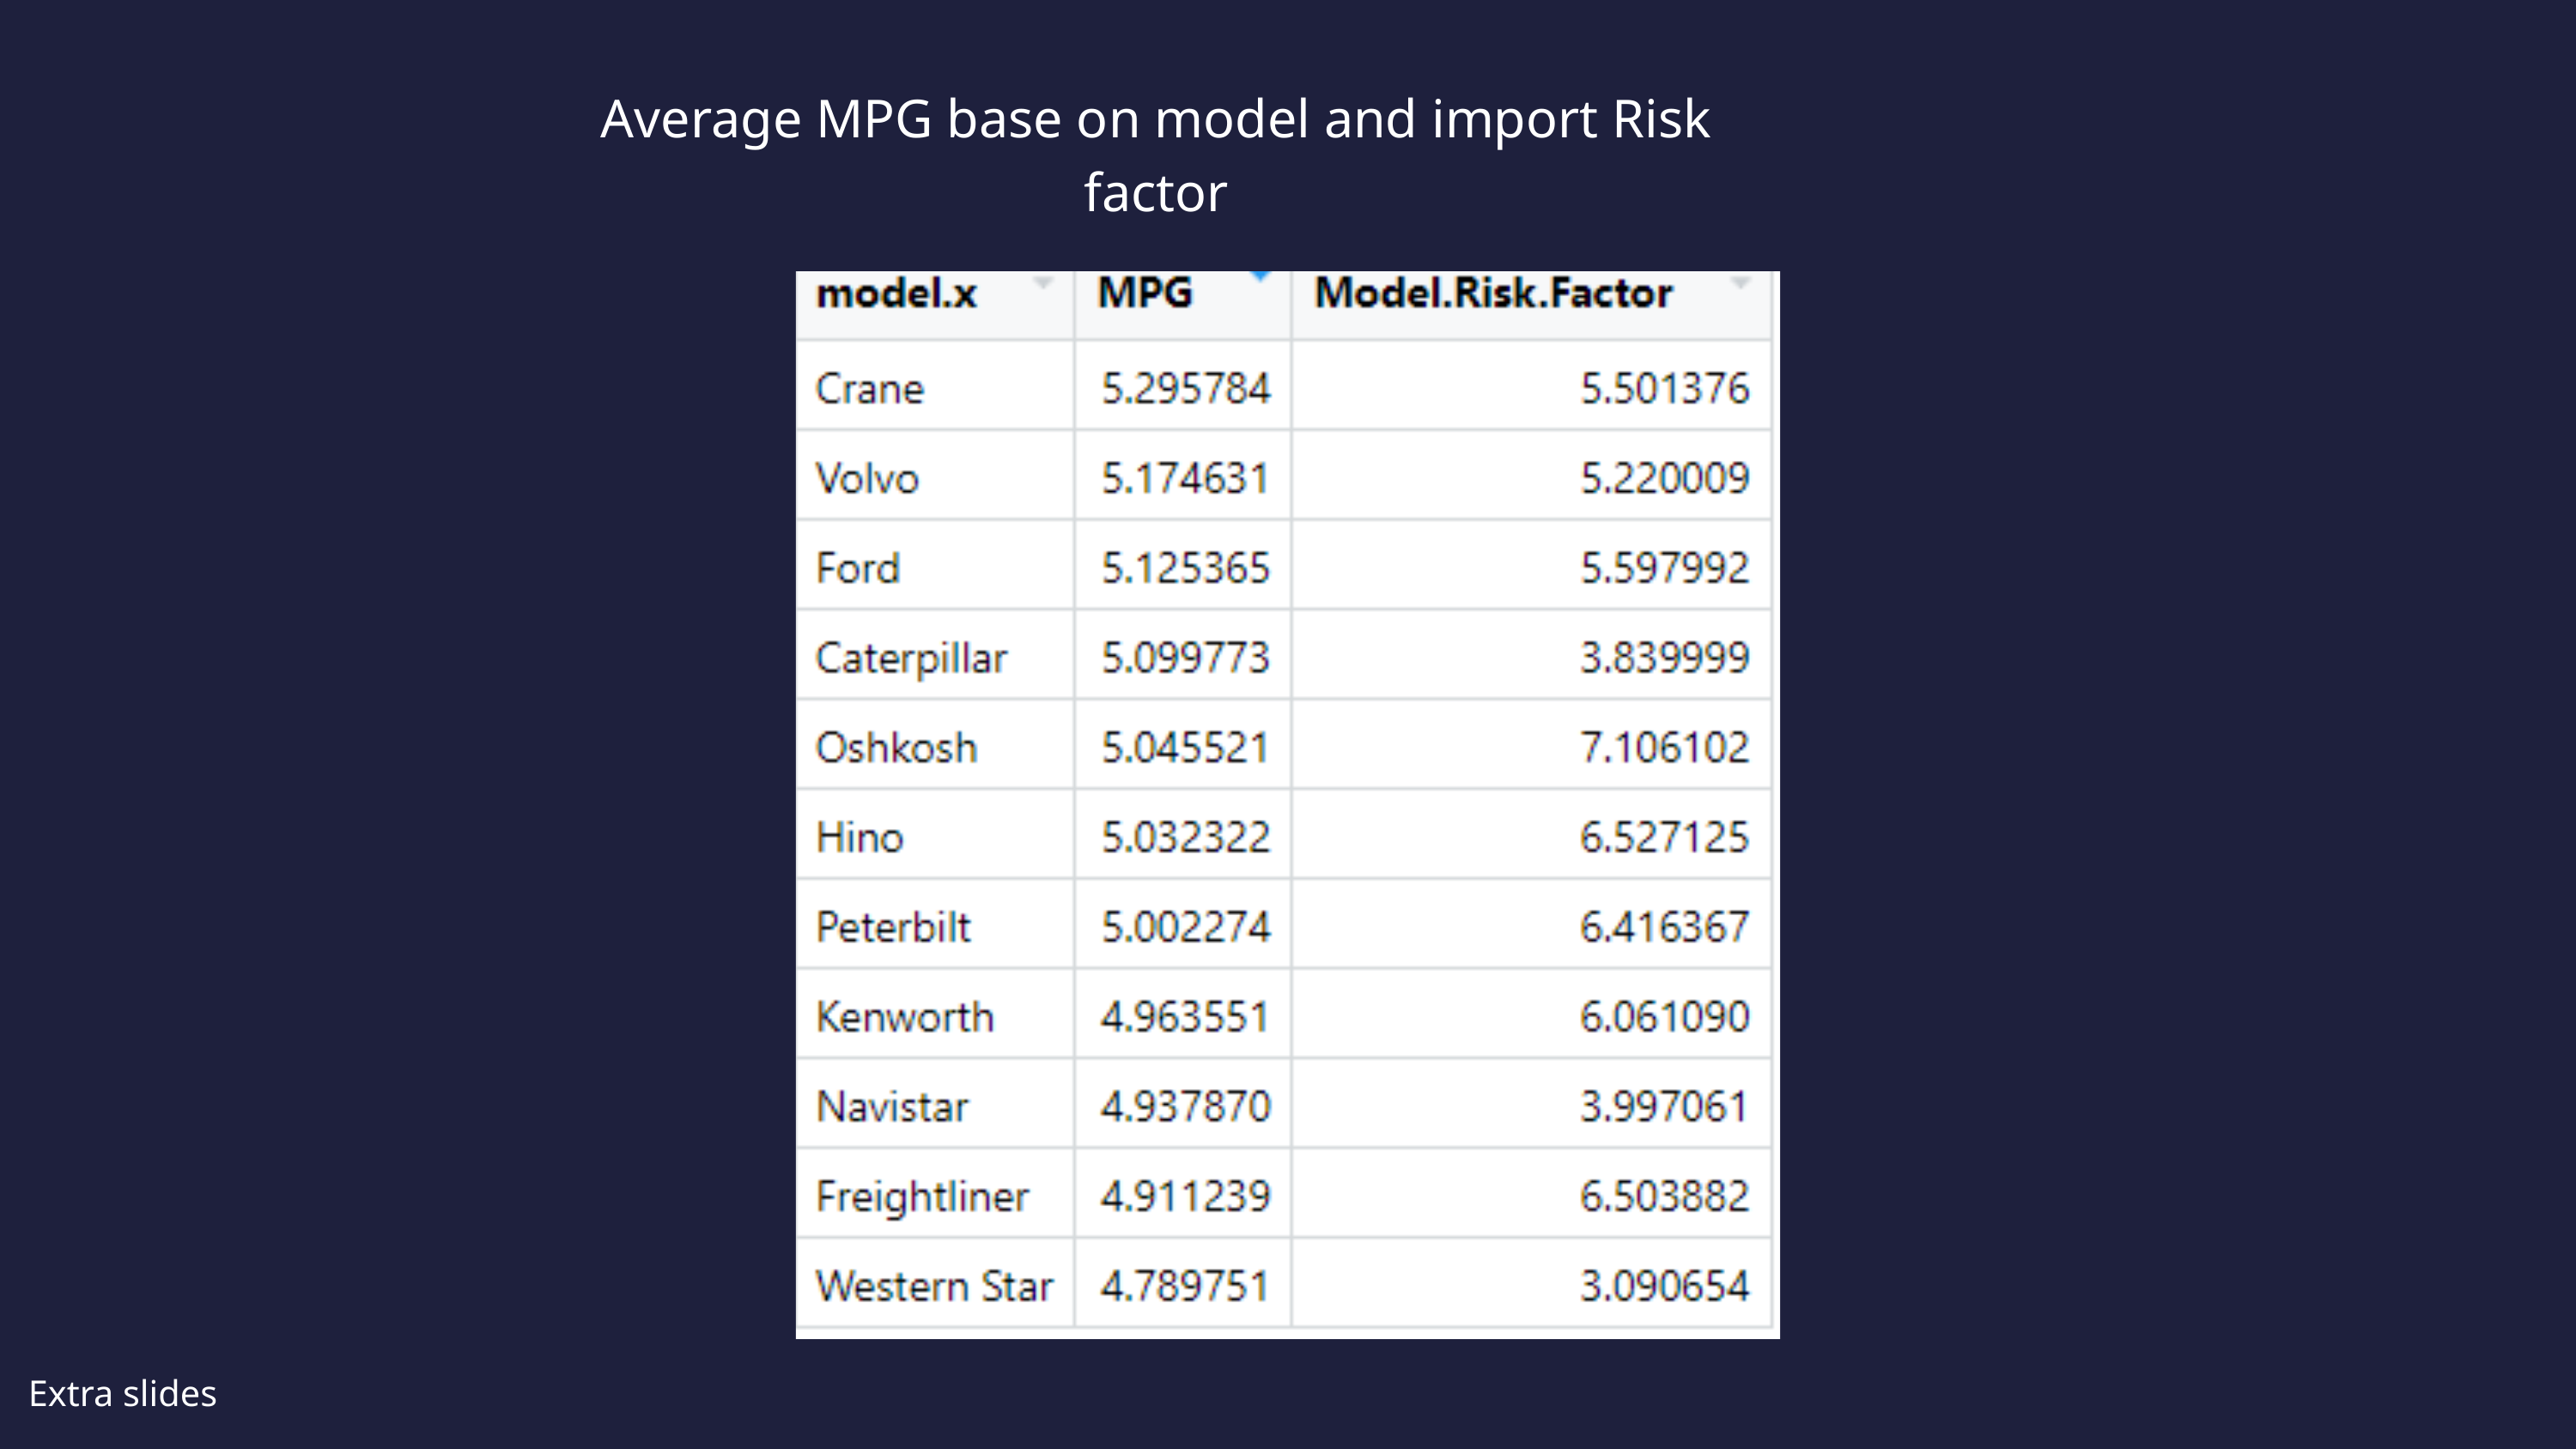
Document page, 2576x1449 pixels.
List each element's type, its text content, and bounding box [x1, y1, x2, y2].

text_box Extra slides [27, 1363, 469, 1414]
text_box Average MPG base on model and import Risk factor [526, 75, 1787, 222]
text_box [795, 271, 1781, 1339]
